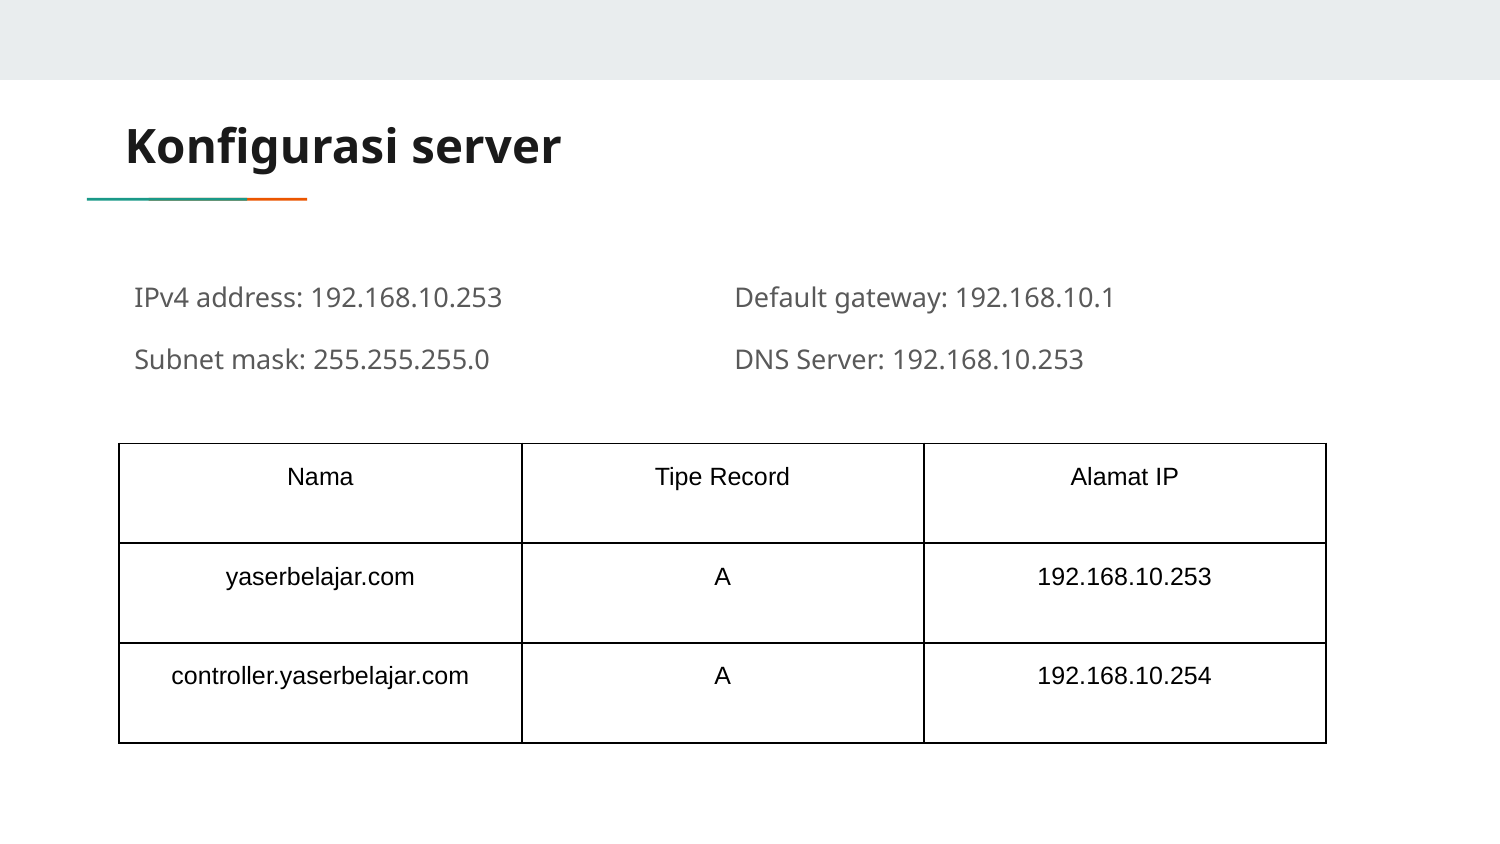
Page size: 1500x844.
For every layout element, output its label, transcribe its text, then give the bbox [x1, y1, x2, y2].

table_header Tipe Record [523, 444, 923, 542]
table_cell 192.168.10.254 [925, 644, 1325, 742]
table_cell A [523, 644, 923, 742]
table_cell A [523, 544, 923, 642]
table_header Nama [120, 444, 521, 542]
table_cell 192.168.10.253 [925, 544, 1325, 642]
title Konfigurasi server [109, 100, 1371, 189]
table_header Alamat IP [925, 444, 1325, 542]
table_cell yaserbelajar.com [120, 544, 521, 642]
table_cell controller.yaserbelajar.com [120, 644, 521, 742]
list IPv4 address: 192.168.10.253 Default gateway: 192.168.10.1 Subnet mask: 255.255.255.0 DNS Server: 192.168.10.253 [119, 260, 1381, 632]
